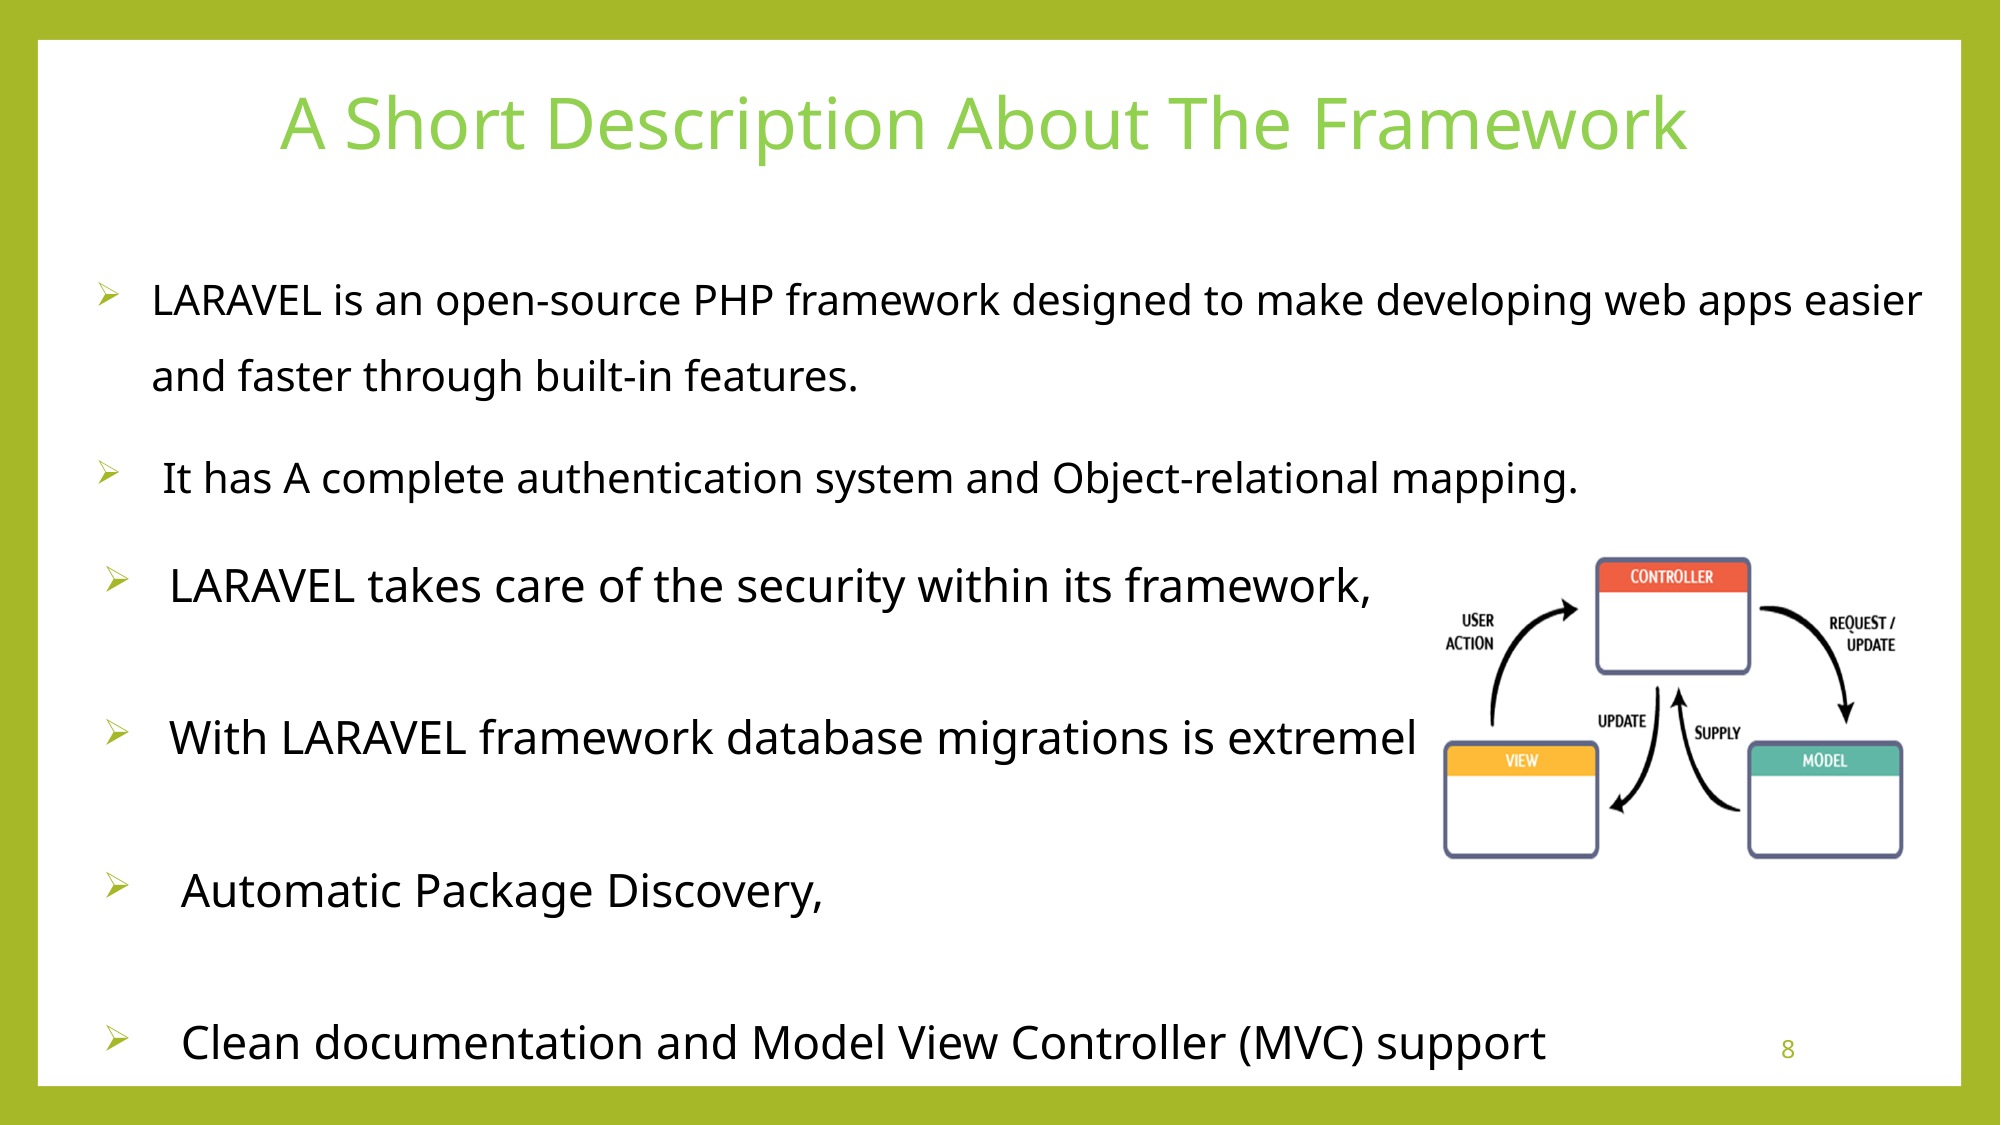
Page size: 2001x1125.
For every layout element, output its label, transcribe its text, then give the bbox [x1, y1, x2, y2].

slide_number 8 [1530, 1020, 1811, 1081]
list LARAVEL is an open-source PHP framework designed to make developing web apps easier and faster through built-in features. It has A complete authentication system and Object-relational mapping. LARAVEL takes care of the security within its framework, With LARAVEL framework database migrations is extremely easy, Automatic Package Discovery, Clean documentation and Model View Controller (MVC) support [80, 240, 1950, 1080]
picture [1416, 519, 1926, 894]
title A Short Description About The Framework [199, 58, 1772, 195]
